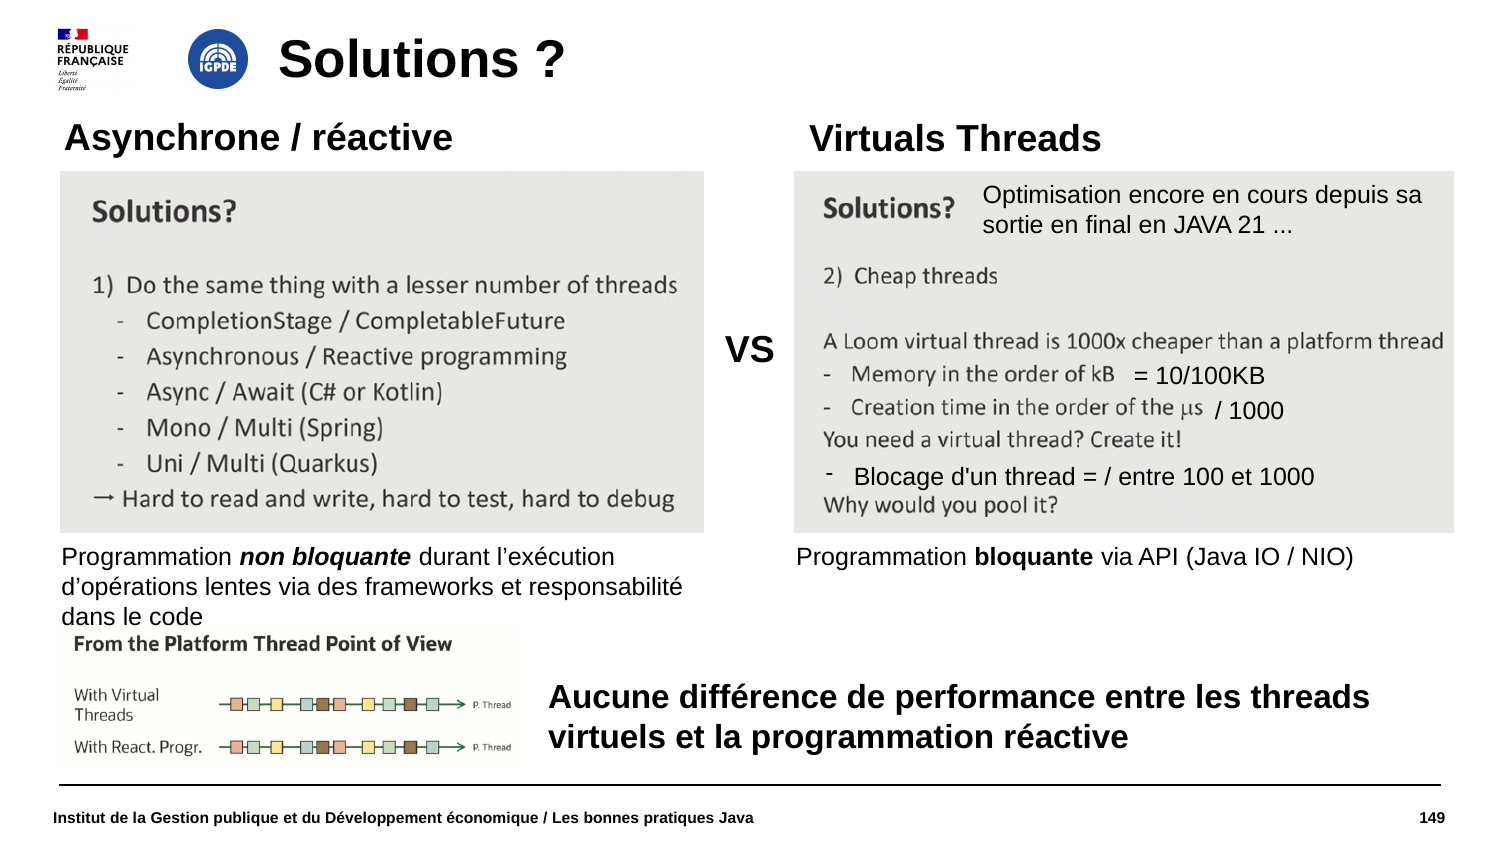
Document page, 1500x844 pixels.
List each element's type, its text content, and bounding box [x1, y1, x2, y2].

text_box Programmation bloquante via API (Java IO / NIO) [781, 533, 1435, 579]
title Solutions ? [278, 31, 884, 92]
text_box VS [710, 317, 789, 378]
picture [59, 626, 519, 770]
text_box Aucune différence de performance entre les threads virtuels et la programmation réactive [533, 668, 1454, 763]
picture [60, 171, 704, 533]
text_box Asynchrone / réactive [49, 105, 693, 166]
text_box Virtuals Threads [794, 106, 1244, 167]
picture [47, 18, 139, 101]
text_box Programmation non bloquante durant l’exécution d’opérations lentes via des frameworks et responsabilité dans le code [46, 533, 708, 639]
footer Institut de la Gestion publique et du Développement économique / Les bonnes pratiques Java [53, 787, 779, 844]
picture [188, 29, 248, 89]
slide_number 149 [1224, 787, 1446, 844]
picture [794, 170, 1454, 534]
